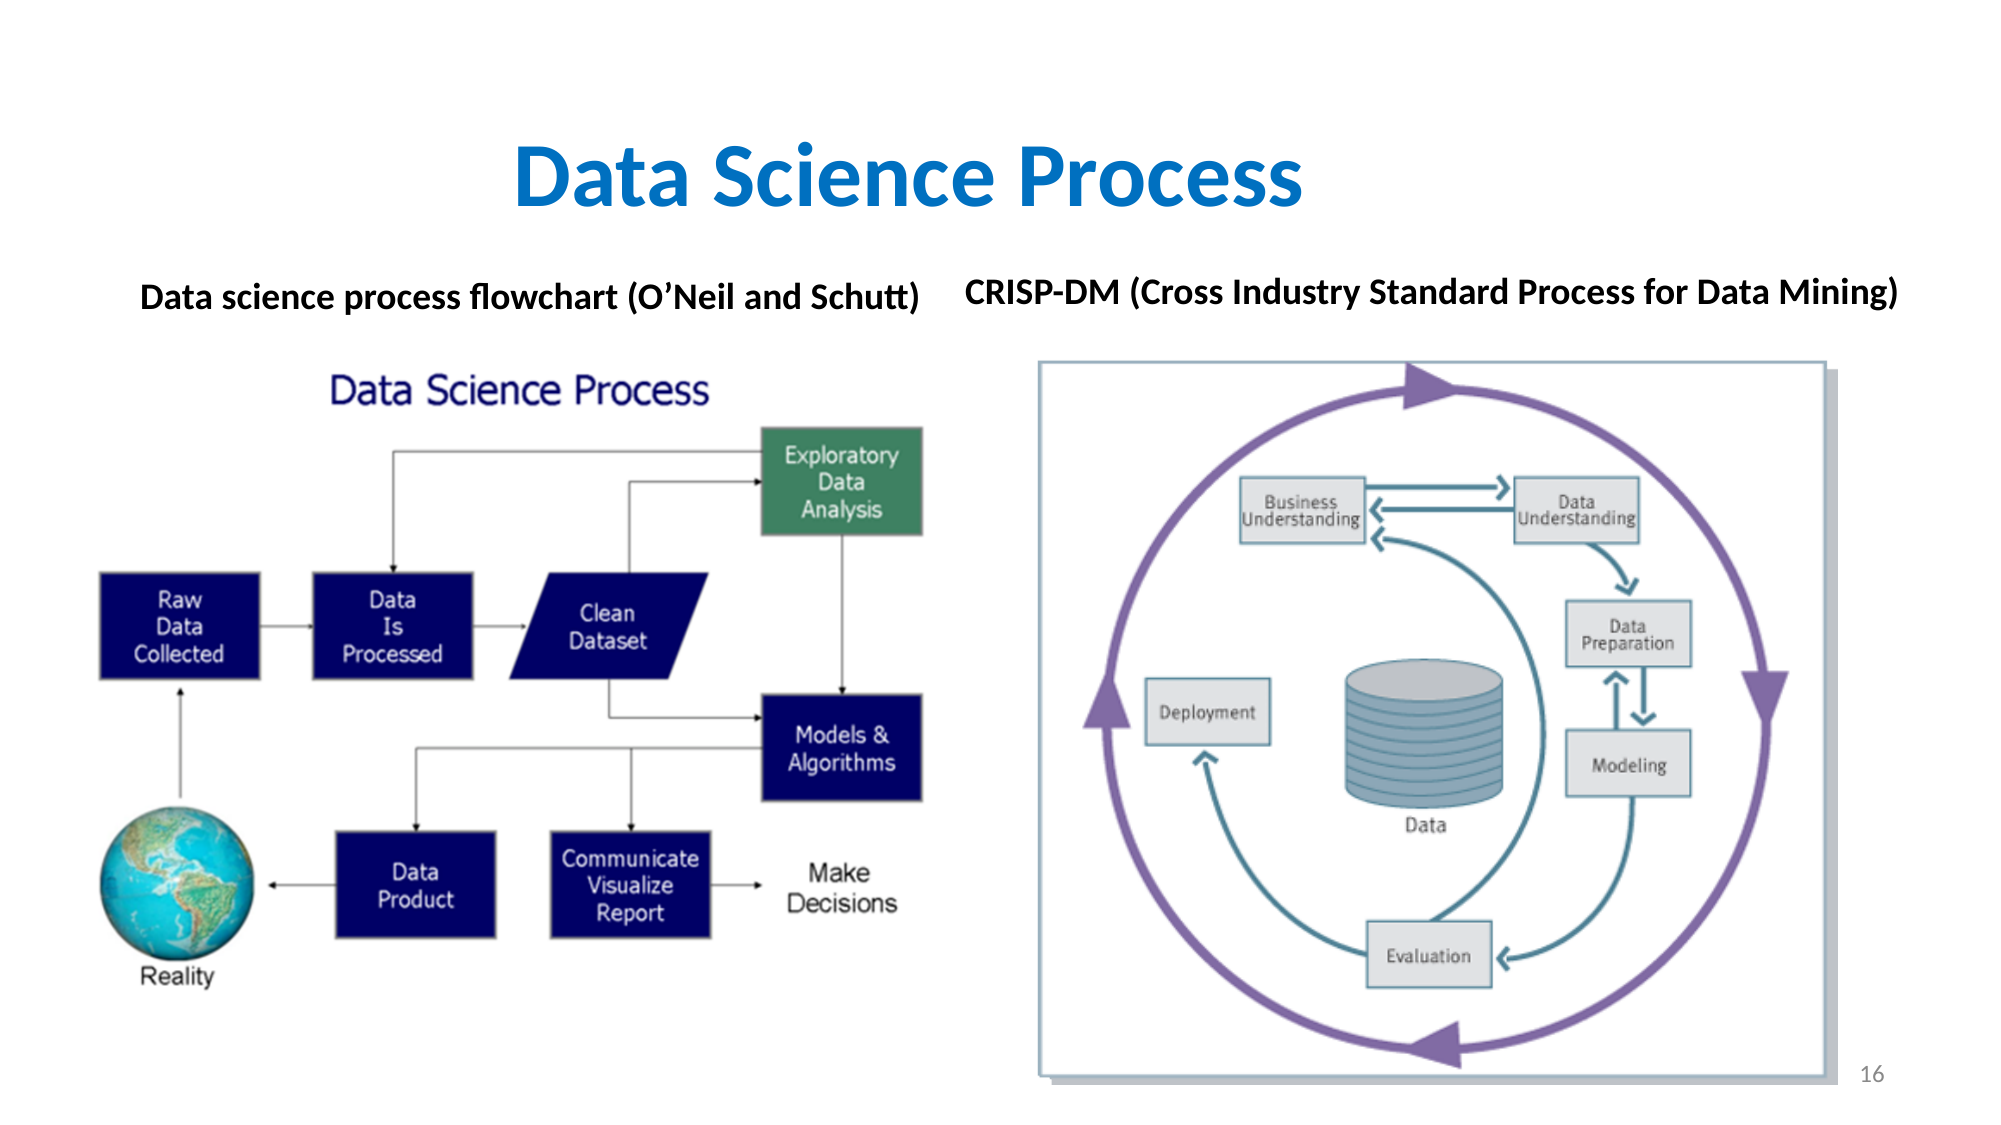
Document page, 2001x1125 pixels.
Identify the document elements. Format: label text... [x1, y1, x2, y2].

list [1031, 352, 1838, 1085]
list CRISP-DM (Cross Industry Standard Process for Data Mining) [950, 259, 1931, 320]
title Data Science Process [262, 87, 1557, 252]
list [62, 352, 976, 1038]
slide_number 16 [1433, 1042, 1900, 1103]
list Data science process flowchart (O’Neil and Schutt) [125, 251, 1011, 325]
